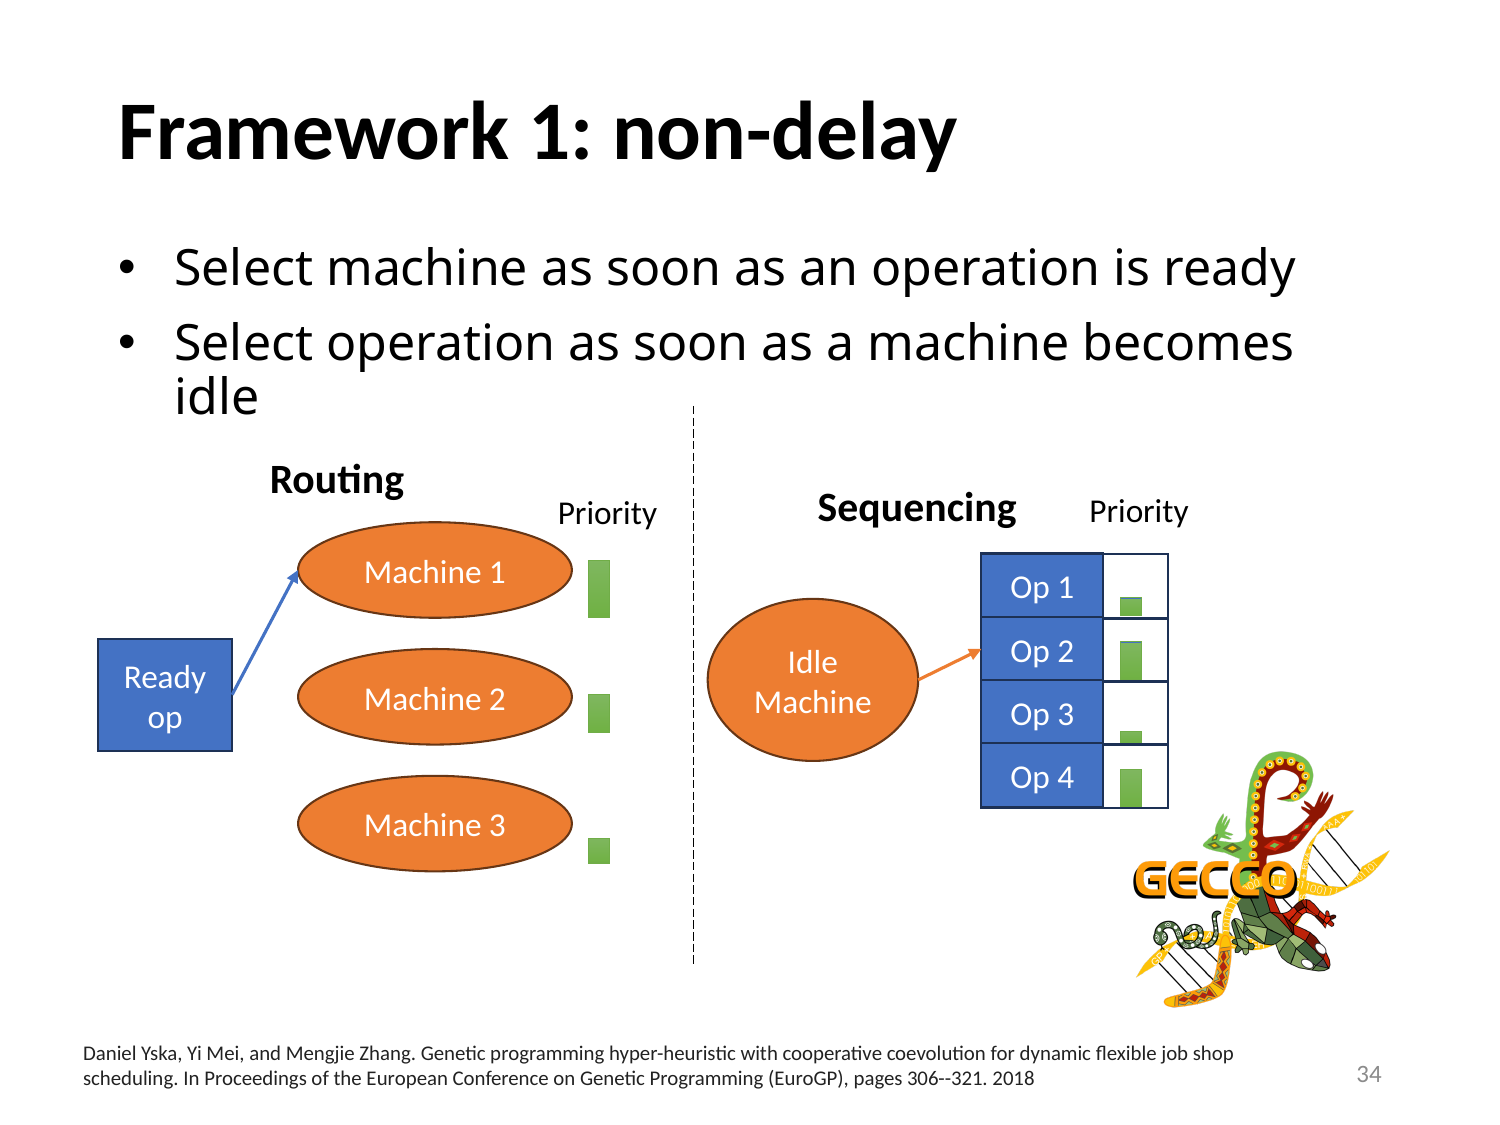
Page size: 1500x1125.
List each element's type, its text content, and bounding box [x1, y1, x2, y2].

text_box [1102, 553, 1169, 617]
text_box Sequencing [802, 472, 1032, 538]
text_box [588, 694, 610, 733]
text_box Ready op [97, 638, 233, 752]
list Select machine as soon as an operation is ready Select operation as soon as a machine becomes idle [103, 234, 1397, 1014]
text_box Priority [543, 484, 673, 539]
text_box Routing [255, 444, 420, 510]
text_box [588, 560, 610, 618]
text_box [588, 838, 610, 864]
text_box Idle Machine [706, 597, 920, 762]
title Framework 1: non-delay [103, 59, 1397, 207]
text_box Op 3 [980, 679, 1102, 742]
text_box Op 4 [980, 742, 1102, 809]
text_box Machine 2 [297, 647, 573, 746]
text_box Machine 3 [297, 774, 573, 873]
text_box Op 2 [980, 616, 1102, 679]
slide_number 34 [1059, 1042, 1397, 1103]
text_box [1102, 680, 1169, 743]
text_box [1102, 617, 1169, 680]
text_box Priority [1074, 481, 1204, 537]
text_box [232, 570, 298, 695]
text_box Op 1 [980, 552, 1104, 616]
text_box Daniel Yska, Yi Mei, and Mengjie Zhang. Genetic programming hyper-heuristic with cooperative coevolution for dynamic flexible job shop scheduling. In Proceedings of the European Conference on Genetic Programming (EuroGP), pages 306--321. 2018 [68, 1032, 1319, 1097]
text_box [1102, 743, 1169, 809]
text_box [918, 648, 982, 680]
text_box Machine 1 [297, 521, 573, 619]
